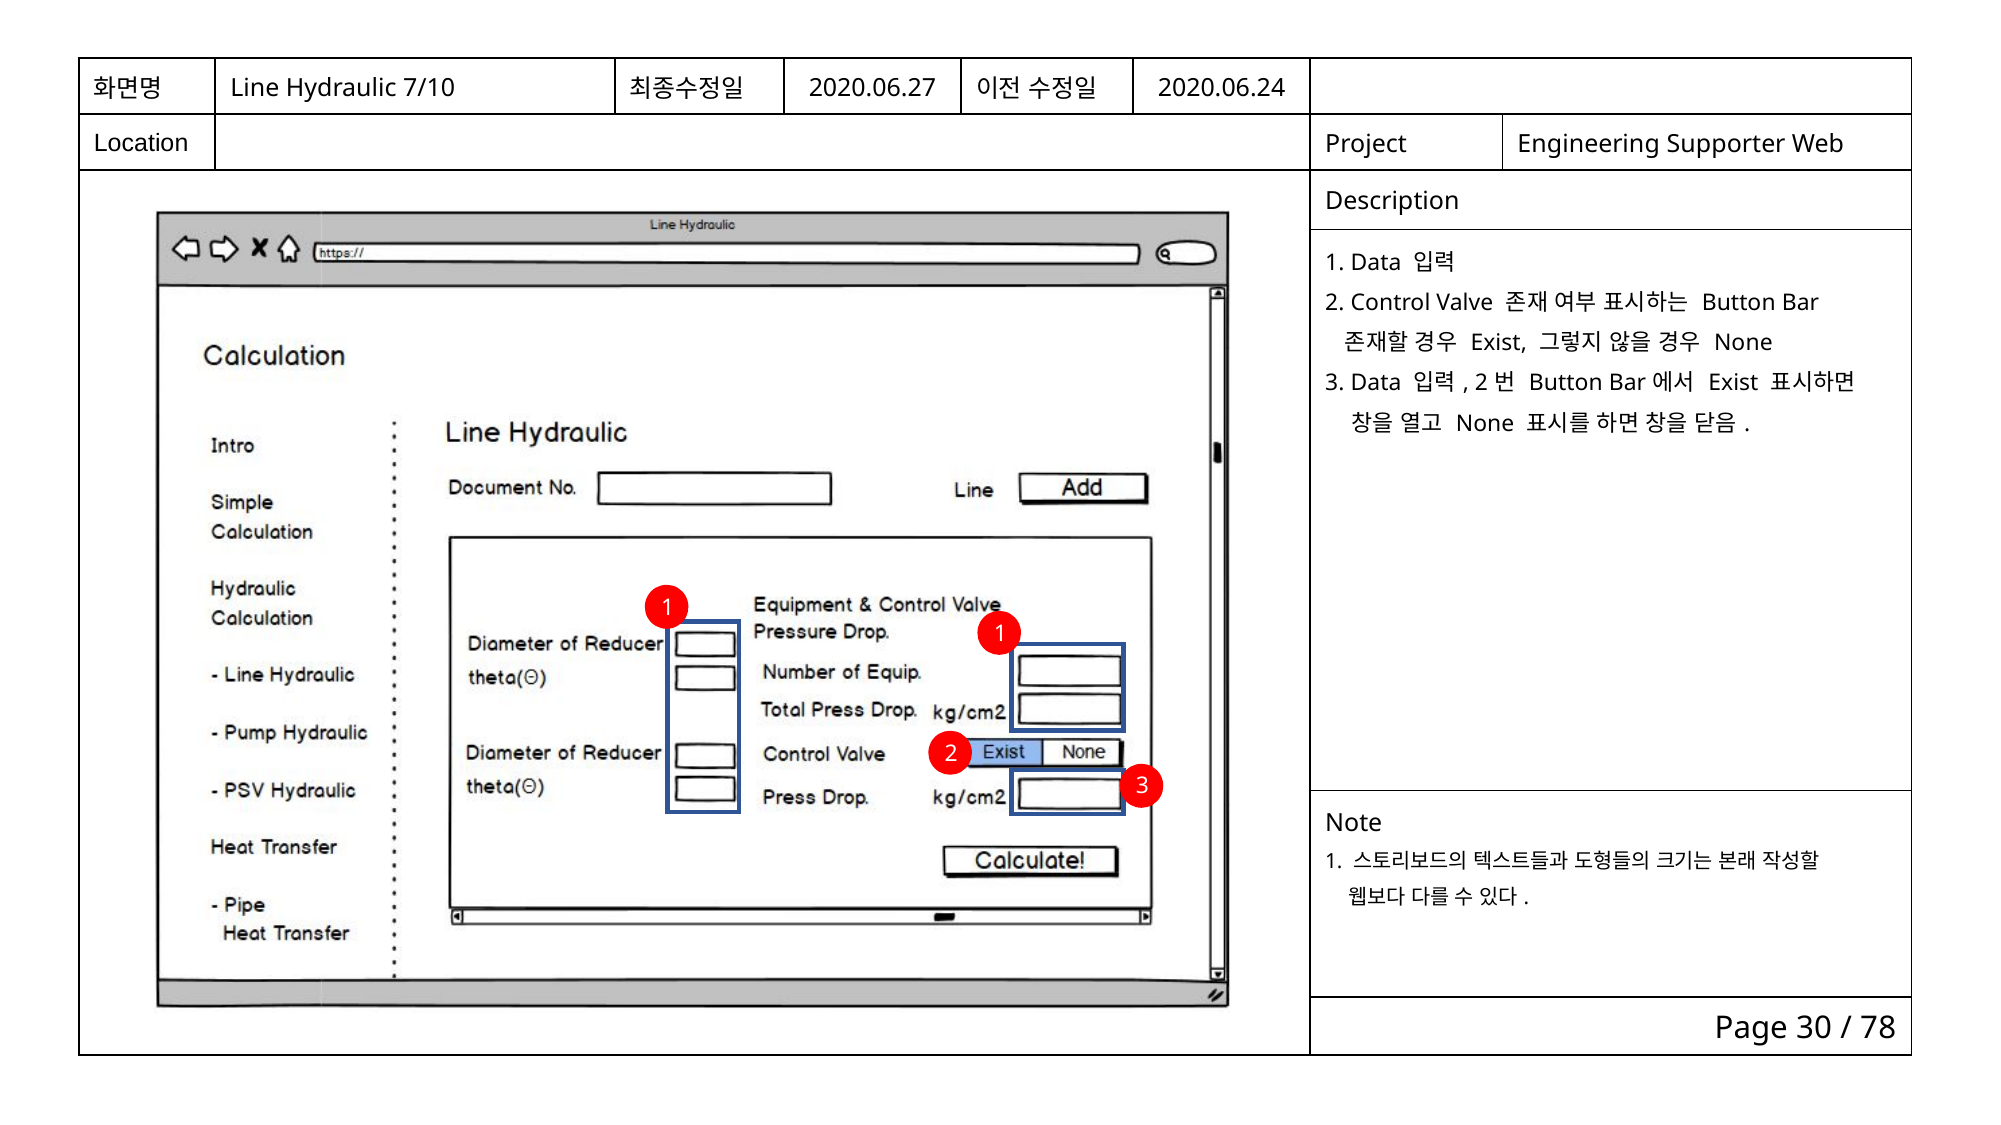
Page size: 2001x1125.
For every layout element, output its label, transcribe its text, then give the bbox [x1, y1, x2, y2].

table_header 2020.06.27 [785, 59, 960, 113]
table_header 이전 수정일 [962, 59, 1132, 113]
table_cell [216, 115, 1309, 169]
table_header [1311, 59, 1911, 113]
table_cell Description [1311, 171, 1911, 229]
table_cell Location [80, 115, 214, 169]
table_cell Project [1311, 115, 1502, 169]
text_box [1119, 763, 1165, 808]
picture [153, 209, 1232, 1013]
table_header 화면명 [80, 59, 214, 113]
table_header Line Hydraulic 7/10 [216, 59, 614, 113]
table_cell 1. Data 입력 2. Control Valve 존재 여부 표시하는 Button Bar 존재할 경우 Exist, 그렇지 않을 경우 None 3. Data 입력, 2번 Button Bar에서 Exist 표시하면 창을 열고 None 표시를 하면 창을 닫음. [1311, 230, 1911, 790]
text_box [977, 610, 1023, 655]
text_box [644, 584, 690, 629]
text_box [928, 730, 974, 775]
table_header 2020.06.24 [1134, 59, 1309, 113]
table_cell Note 1. 스토리보드의 텍스트들과 도형들의 크기는 본래 작성할 웹보다 다를 수 있다. [1311, 791, 1911, 996]
table_cell Engineering Supporter Web [1503, 115, 1911, 169]
table_header 최종수정일 [616, 59, 783, 113]
table_cell [80, 171, 1309, 1054]
table_cell Page 30 / 78 [1311, 998, 1911, 1054]
